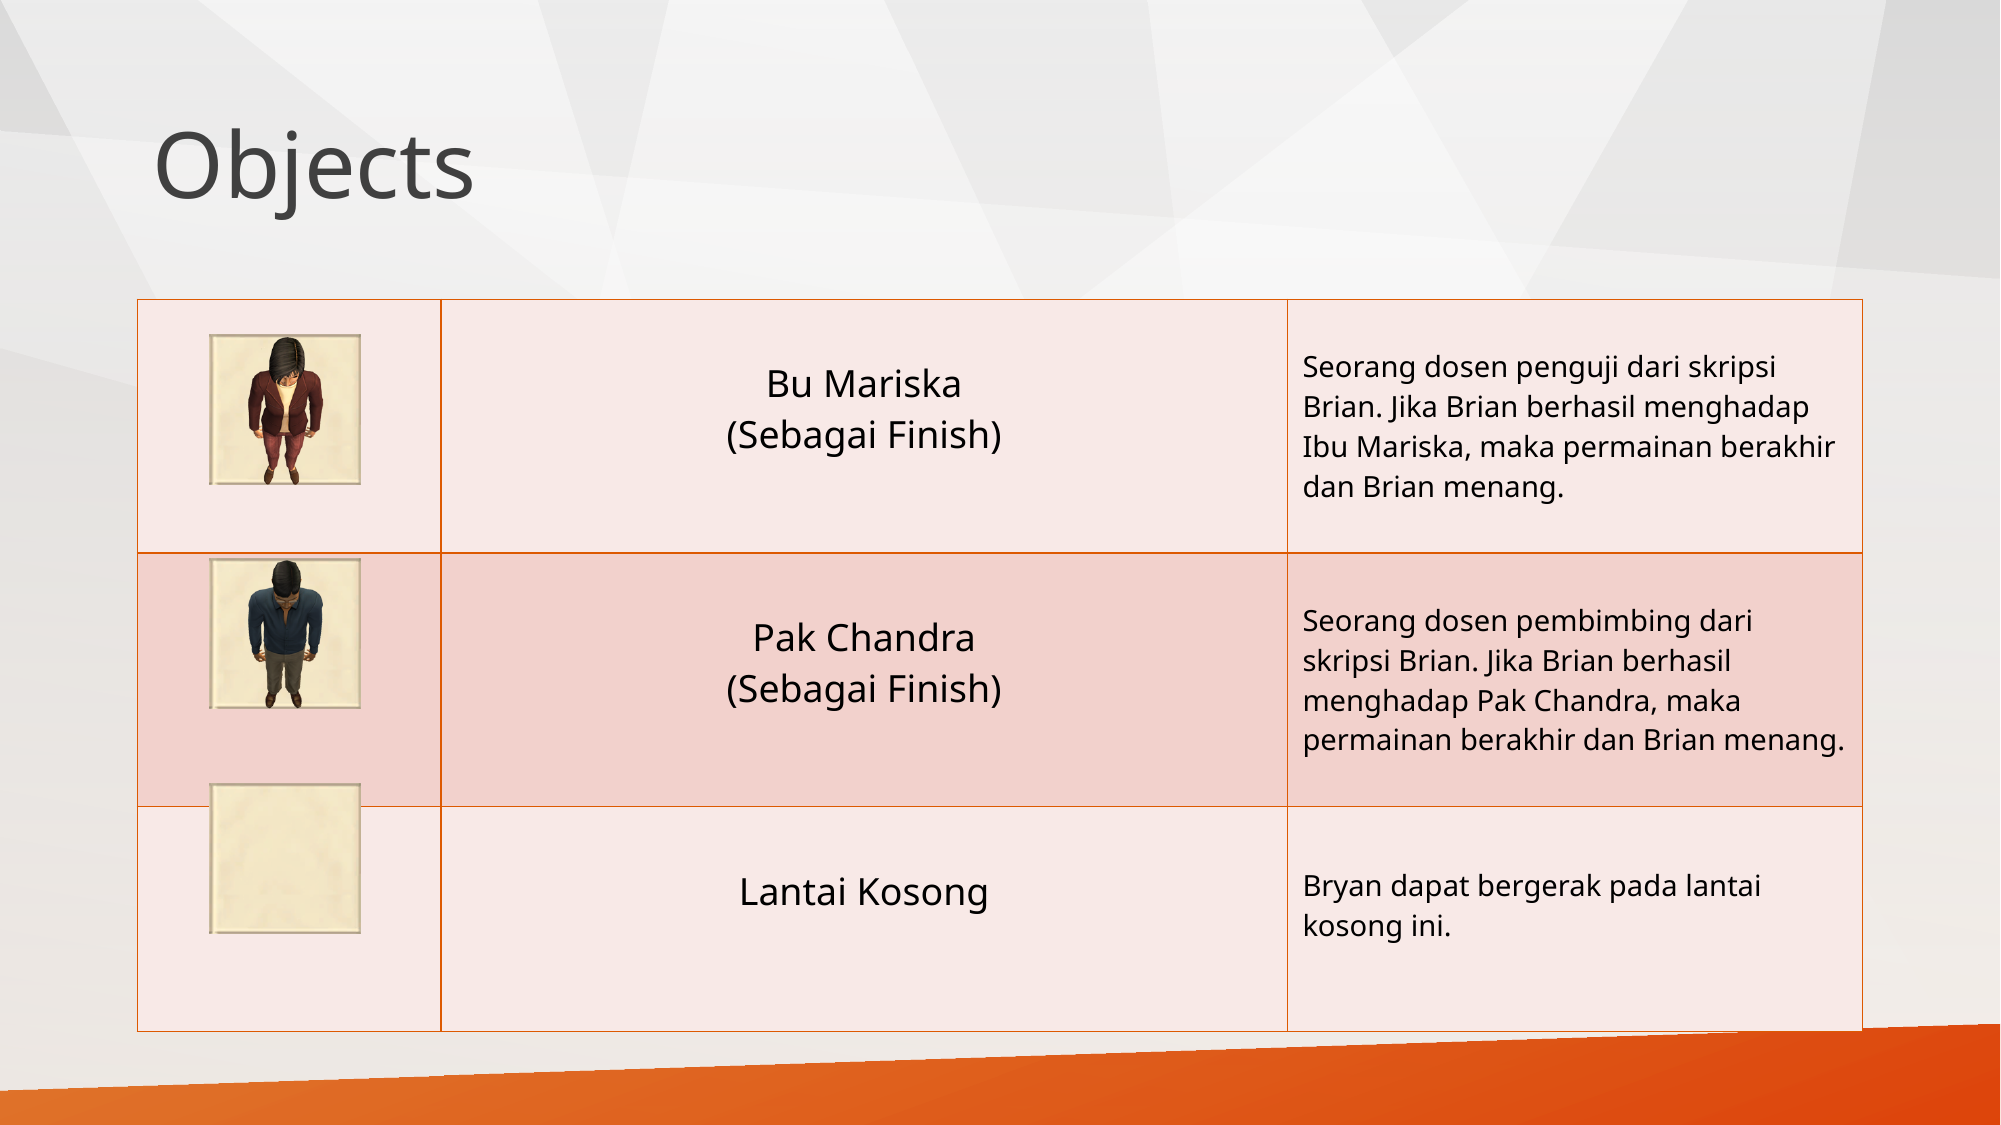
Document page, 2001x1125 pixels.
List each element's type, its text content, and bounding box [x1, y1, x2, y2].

picture [209, 558, 361, 709]
picture [209, 334, 361, 485]
table_cell [138, 807, 440, 1031]
table_cell Seorang dosen pembimbing dari skripsi Brian. Jika Brian berhasil menghadap Pak Chandra, maka permainan berakhir dan Brian menang. [1288, 554, 1862, 806]
table_header [138, 300, 440, 552]
table_cell Pak Chandra (Sebagai Finish) [442, 554, 1287, 806]
table_cell [138, 554, 440, 806]
table_cell Lantai Kosong [442, 807, 1287, 1031]
table_header Seorang dosen penguji dari skripsi Brian. Jika Brian berhasil menghadap Ibu Mariska, maka permainan berakhir dan Brian menang. [1288, 300, 1862, 552]
table_cell Bryan dapat bergerak pada lantai kosong ini. [1288, 807, 1862, 1031]
table_header Bu Mariska (Sebagai Finish) [442, 300, 1287, 552]
picture [209, 783, 361, 934]
title Objects [137, 59, 1863, 278]
